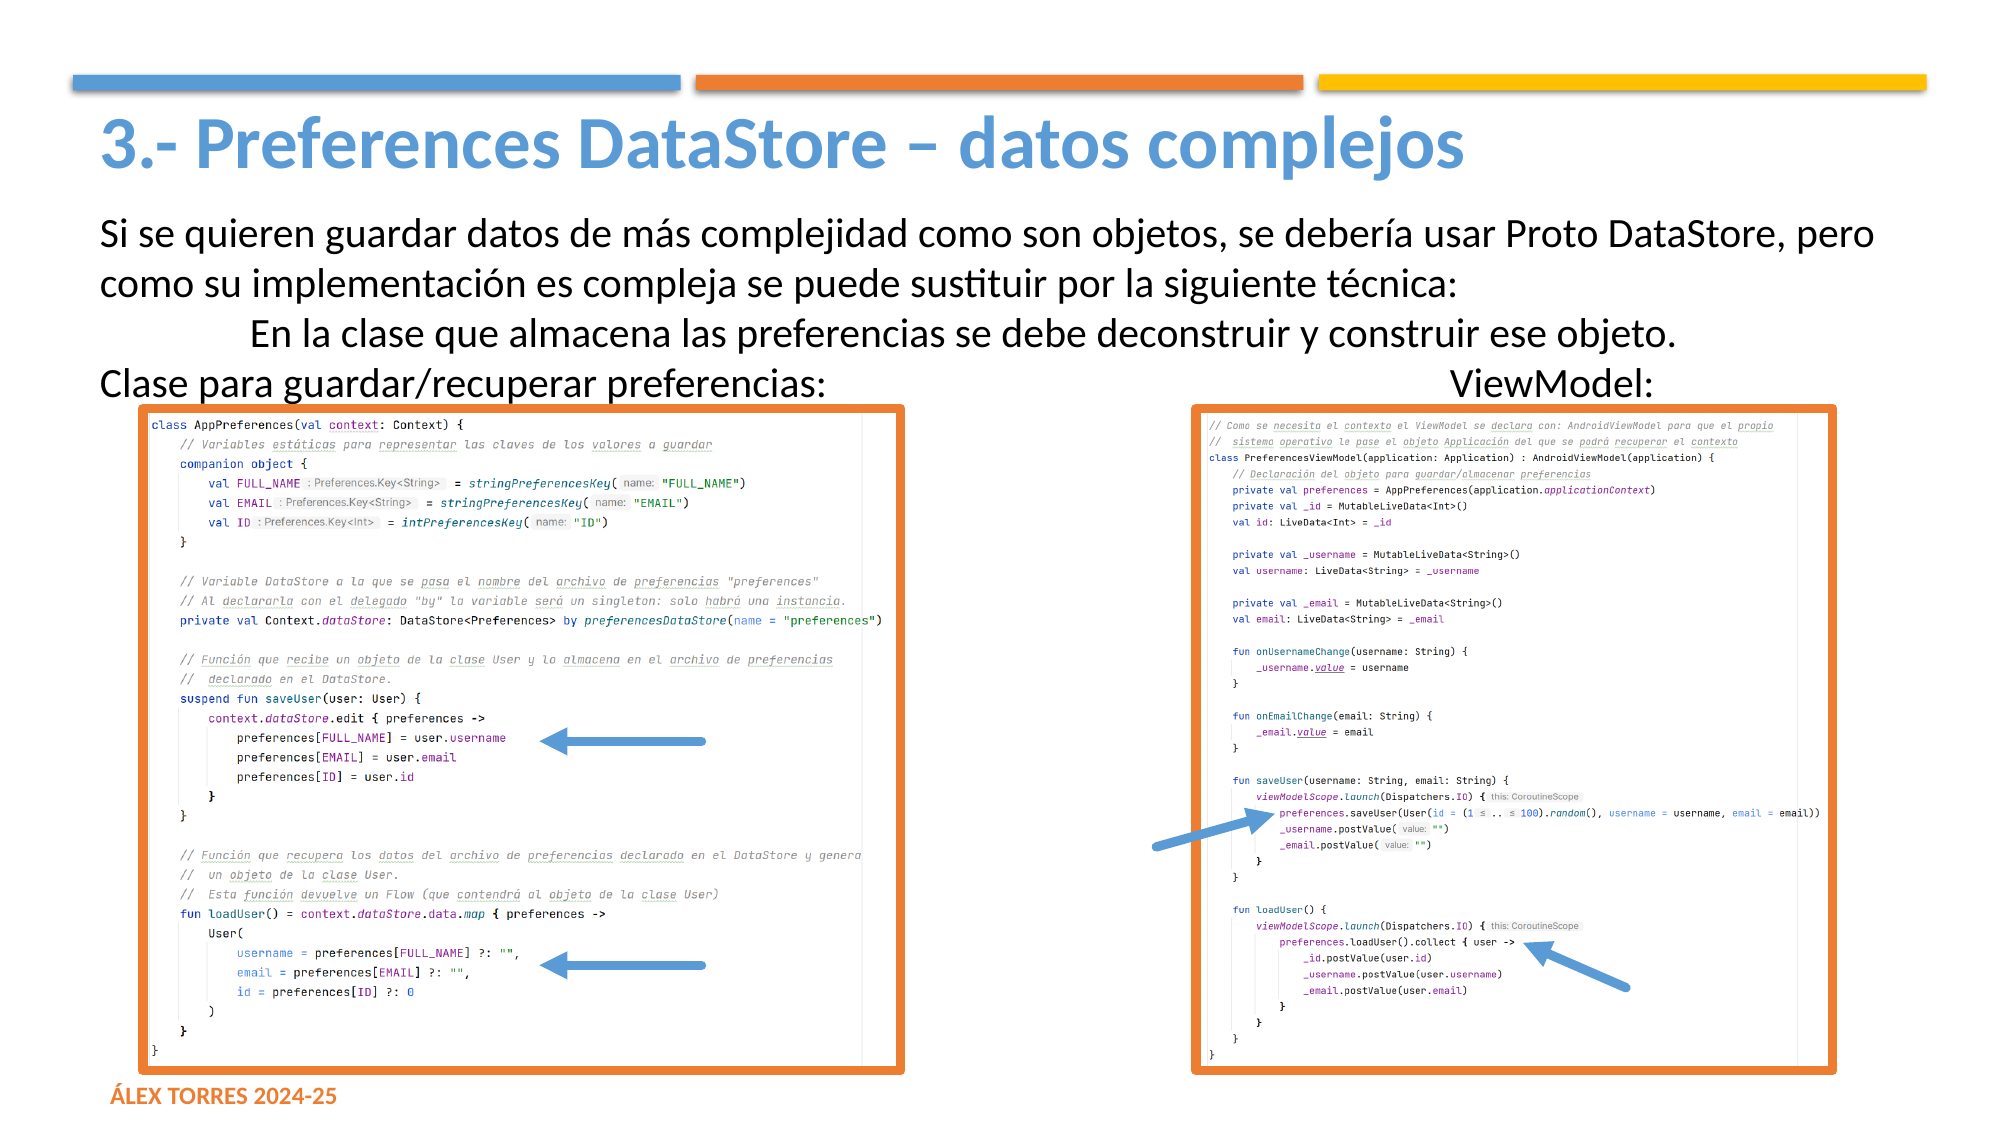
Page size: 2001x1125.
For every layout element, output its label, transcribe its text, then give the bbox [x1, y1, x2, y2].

picture [1200, 412, 1829, 1067]
text_box 3.- Preferences DataStore – datos complejos [85, 78, 1915, 188]
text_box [1155, 813, 1276, 848]
text_box Si se quieren guardar datos de más complejidad como son objetos, se debería usar Proto DataStore, pero como su implementación es compleja se puede sustituir por la siguiente técnica: En la clase que almacena las preferencias se debe deconstruir y construir ese objeto. Clase para guardar/recuperar preferencias: ViewModel: [85, 190, 1915, 1074]
picture [146, 412, 897, 1067]
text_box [1522, 942, 1627, 989]
